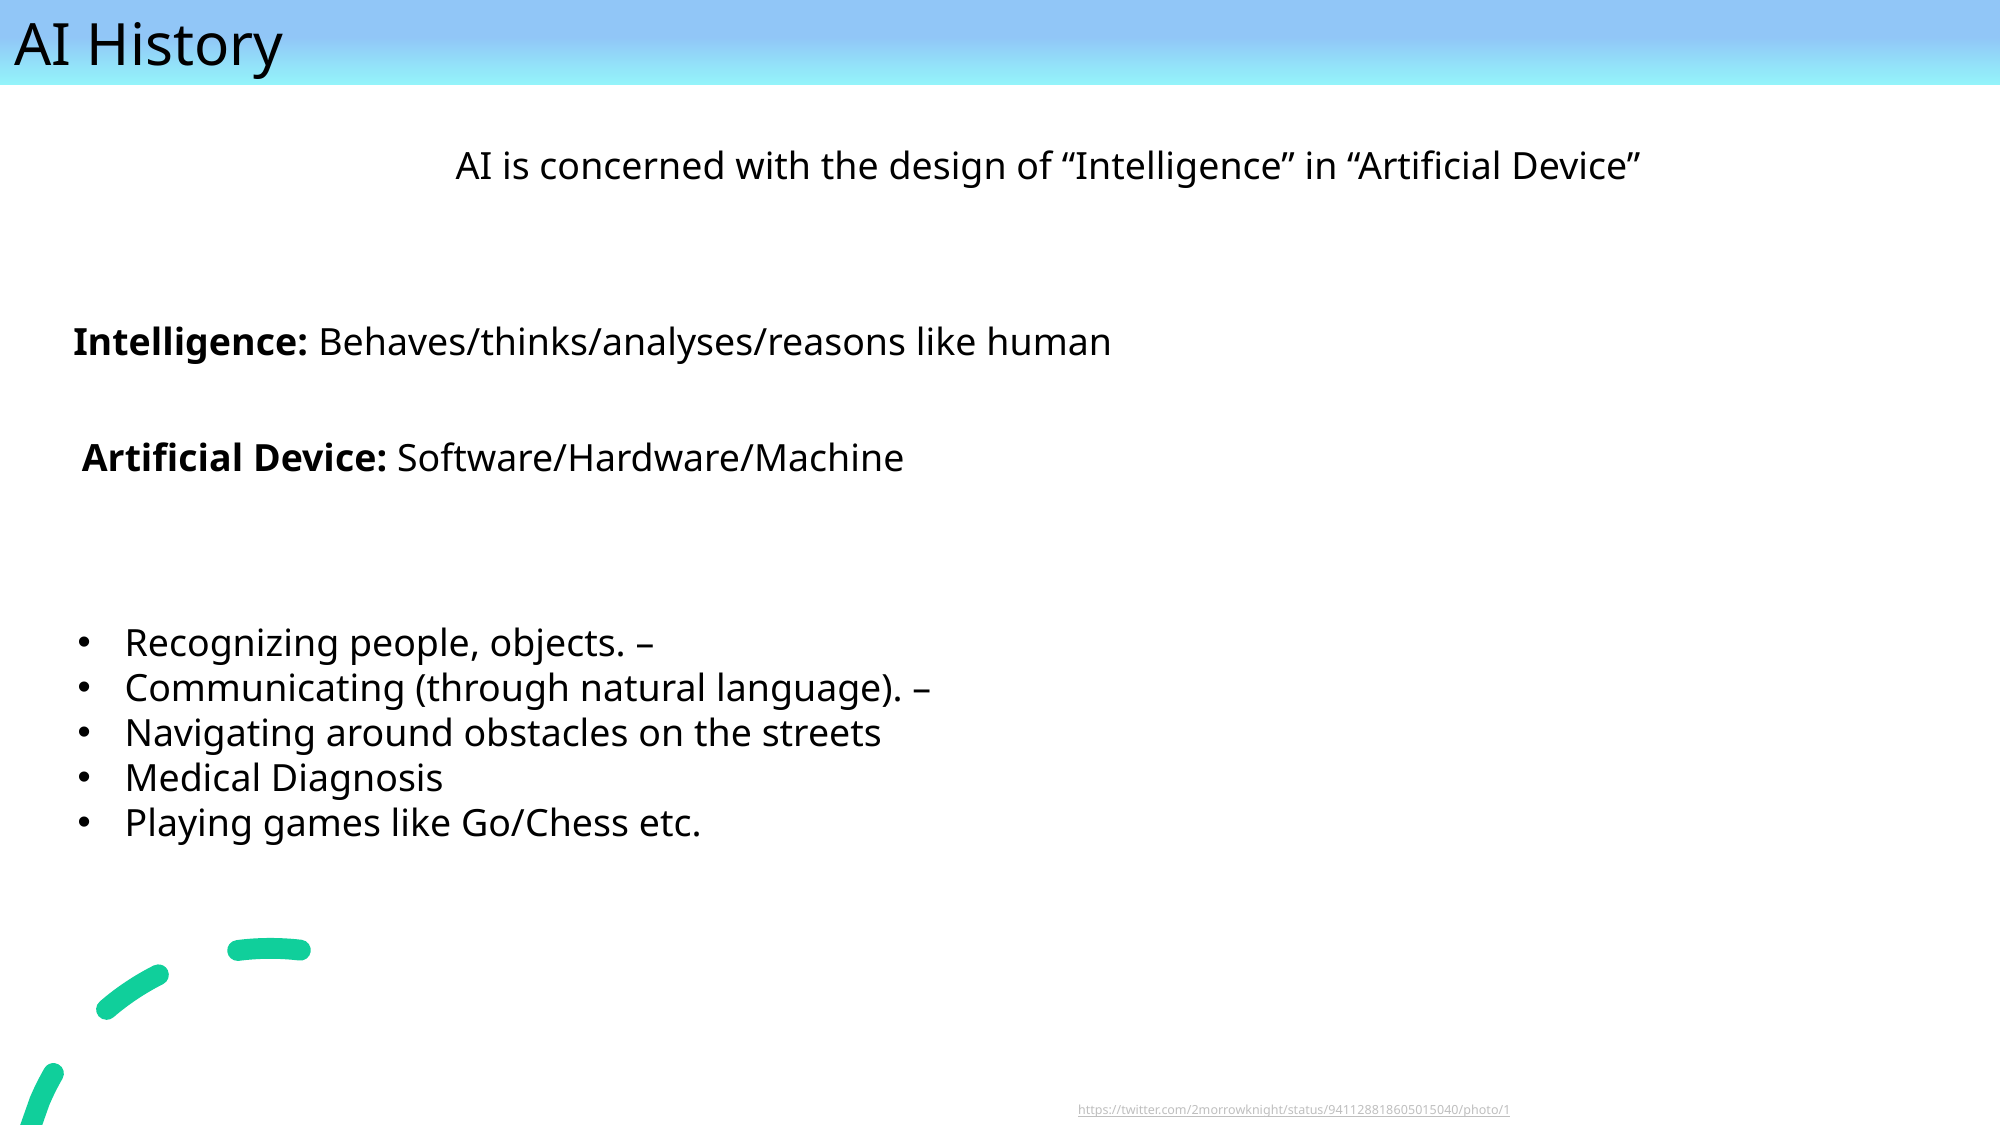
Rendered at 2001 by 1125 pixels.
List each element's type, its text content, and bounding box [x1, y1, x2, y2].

text_box AI History [0, 0, 2000, 85]
text_box Recognizing people, objects. – Communicating (through natural language). – Navigating around obstacles on the streets Medical Diagnosis Playing games like Go/Chess etc. [62, 611, 957, 852]
text_box Artificial Device: Software/Hardware/Machine [67, 426, 920, 486]
text_box Intelligence: Behaves/thinks/analyses/reasons like human [58, 310, 1128, 371]
text_box AI is concerned with the design of “Intelligence” in “Artificial Device” [440, 134, 1657, 195]
text_box https://twitter.com/2morrowknight/status/941128818605015040/photo/1 [1063, 1094, 2000, 1125]
